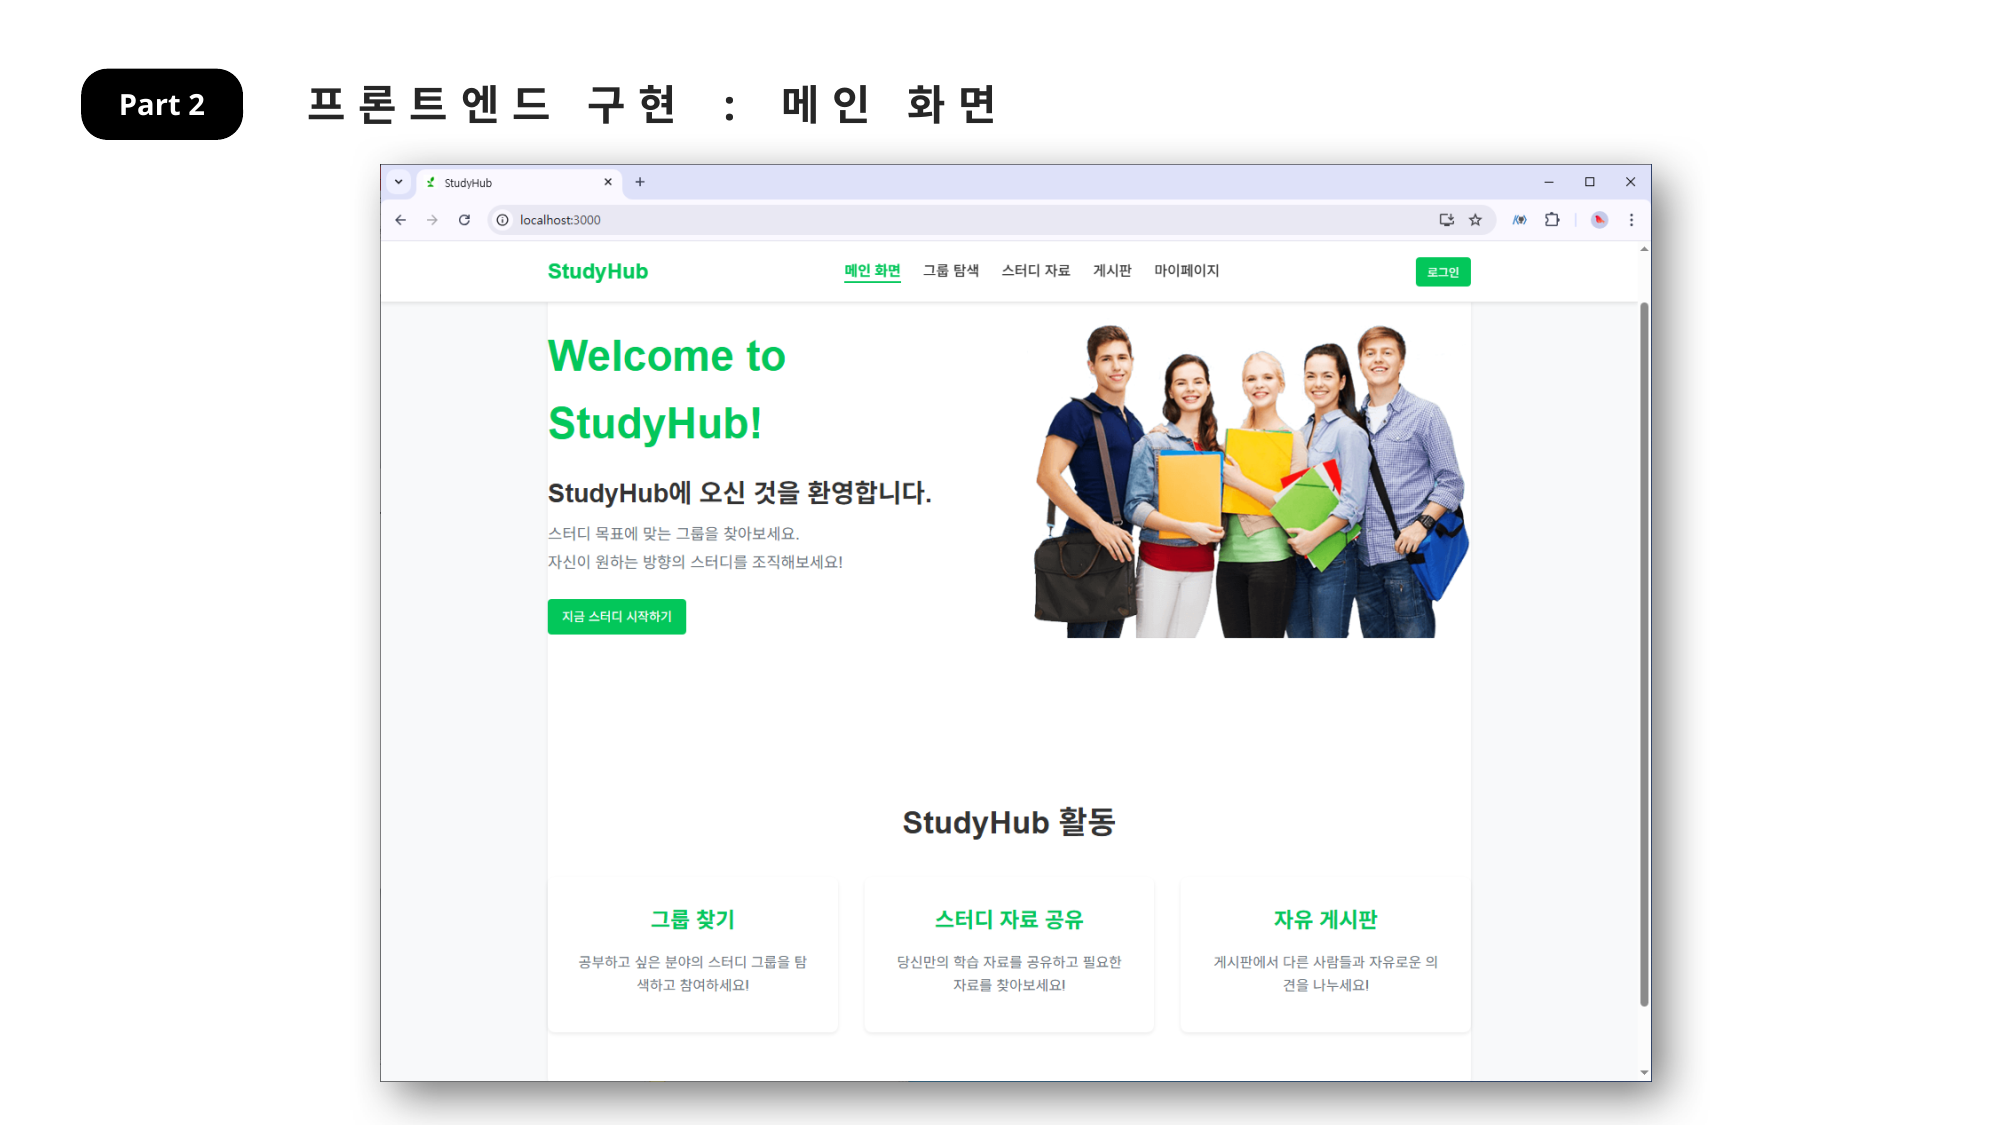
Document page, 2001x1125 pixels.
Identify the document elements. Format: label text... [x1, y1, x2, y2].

text_box Part 2 [104, 79, 221, 129]
text_box 프론트엔드 구현 : 메인 화면 [293, 71, 1013, 137]
picture [380, 164, 1652, 1082]
text_box [80, 67, 245, 141]
